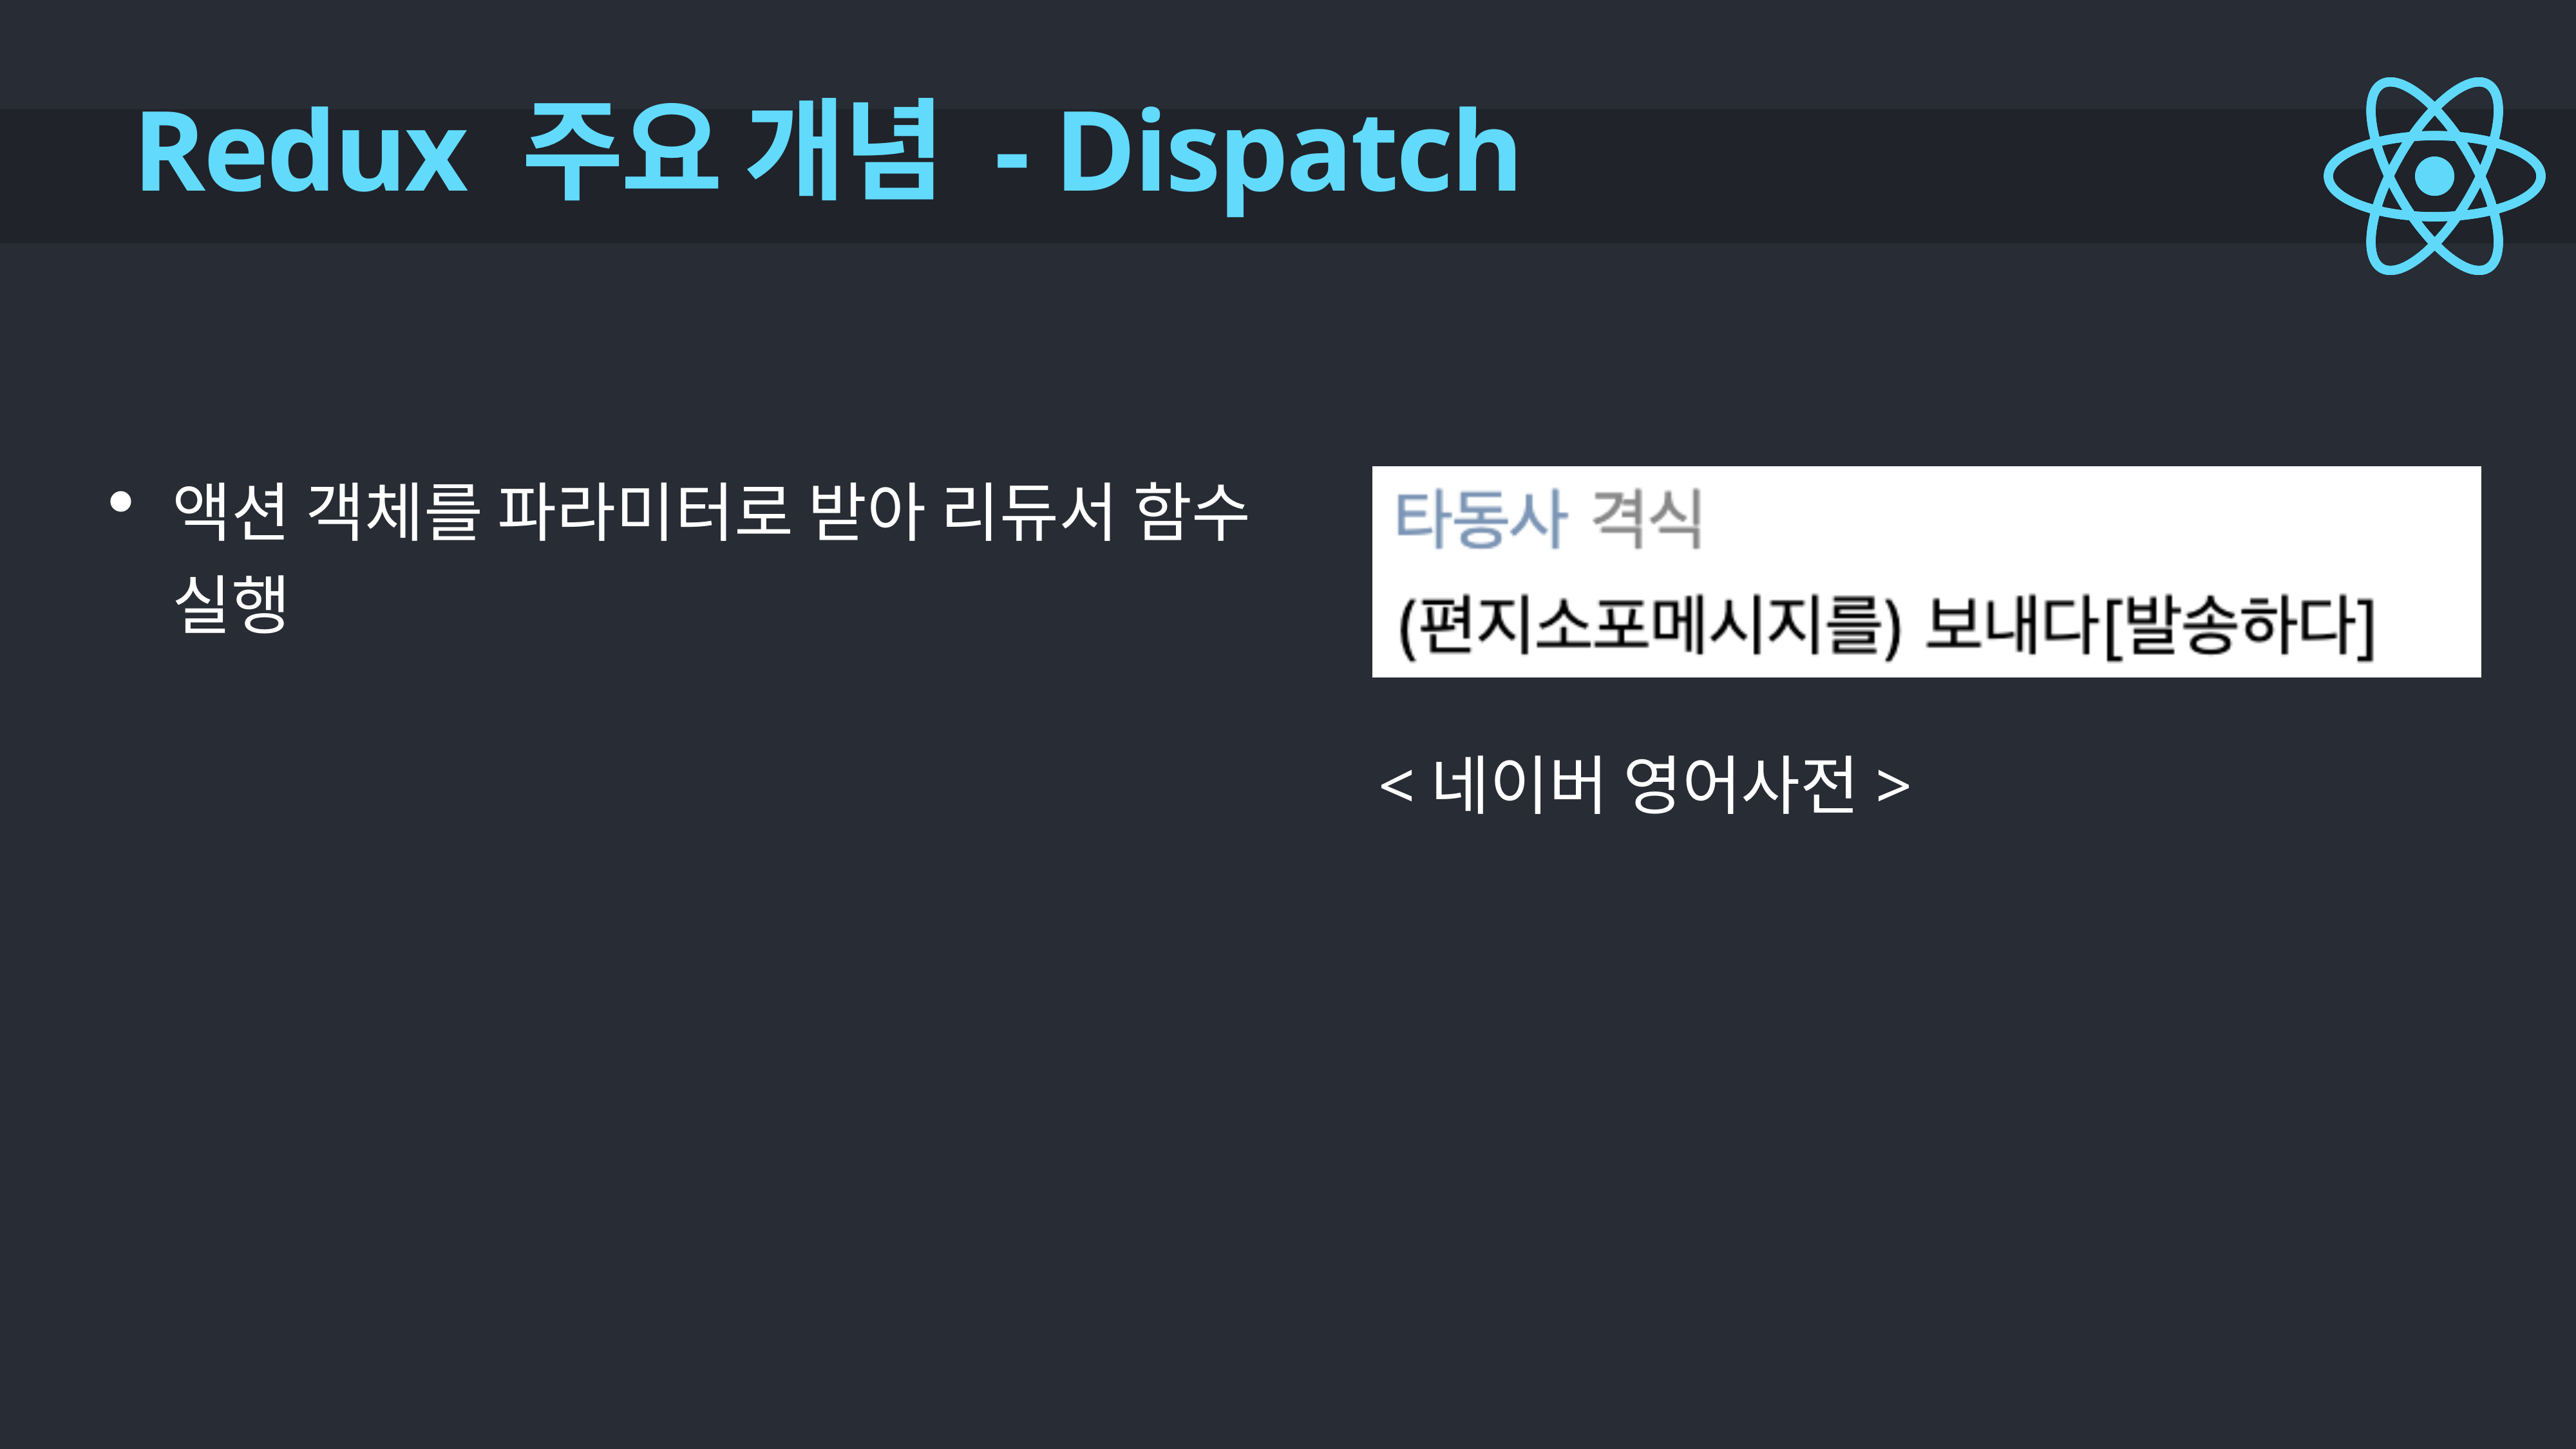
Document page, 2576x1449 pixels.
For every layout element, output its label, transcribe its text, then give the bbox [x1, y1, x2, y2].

picture [1372, 466, 2481, 677]
title Redux 주요 개념 - Dispatch [127, 100, 2321, 252]
text_box <네이버 영어사전> [1373, 748, 2315, 931]
list 액션 객체를 파라미터로 받아 리듀서 함수 실행 [102, 450, 1282, 787]
picture [2321, 77, 2548, 275]
